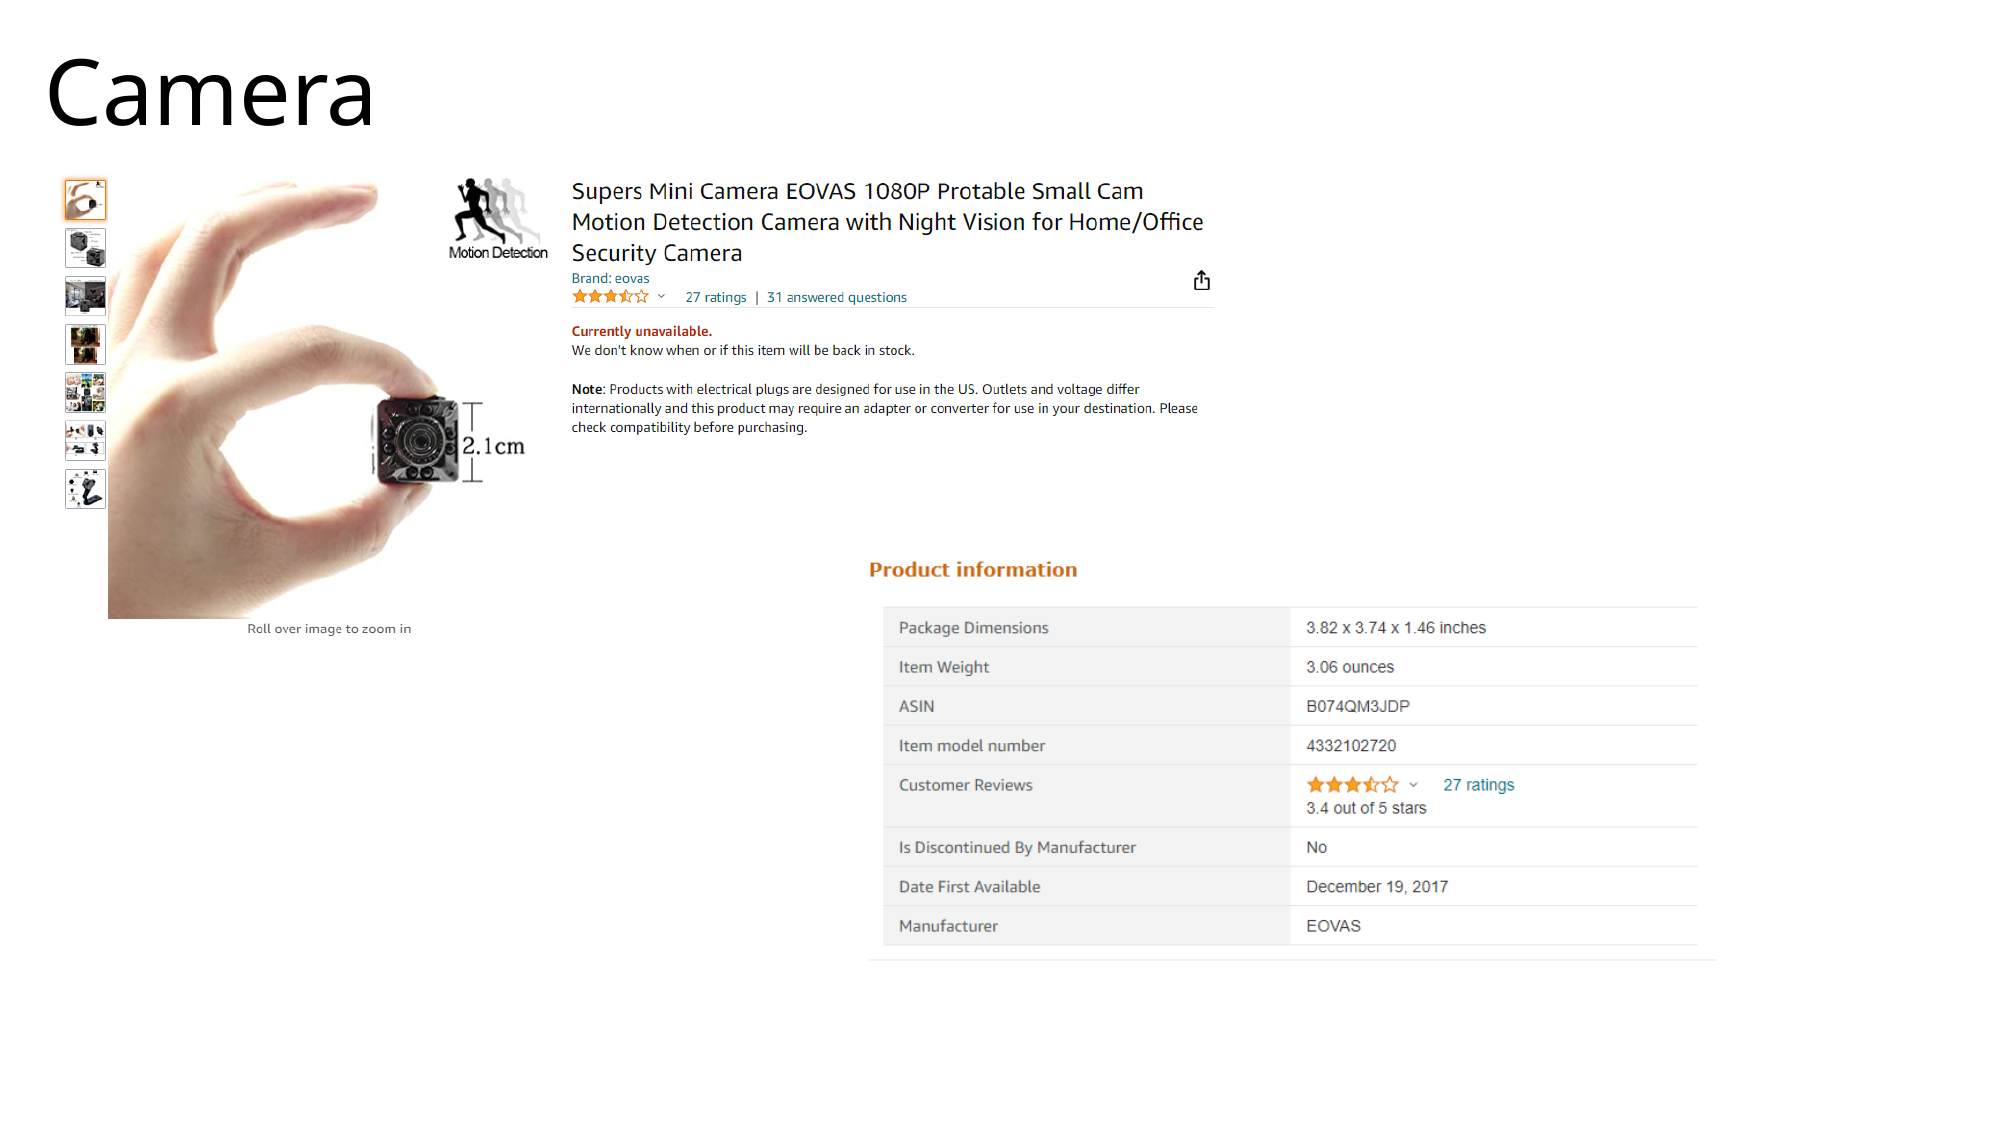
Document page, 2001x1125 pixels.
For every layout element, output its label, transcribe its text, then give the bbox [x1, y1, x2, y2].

title Camera [29, 20, 517, 171]
picture [59, 159, 1716, 986]
